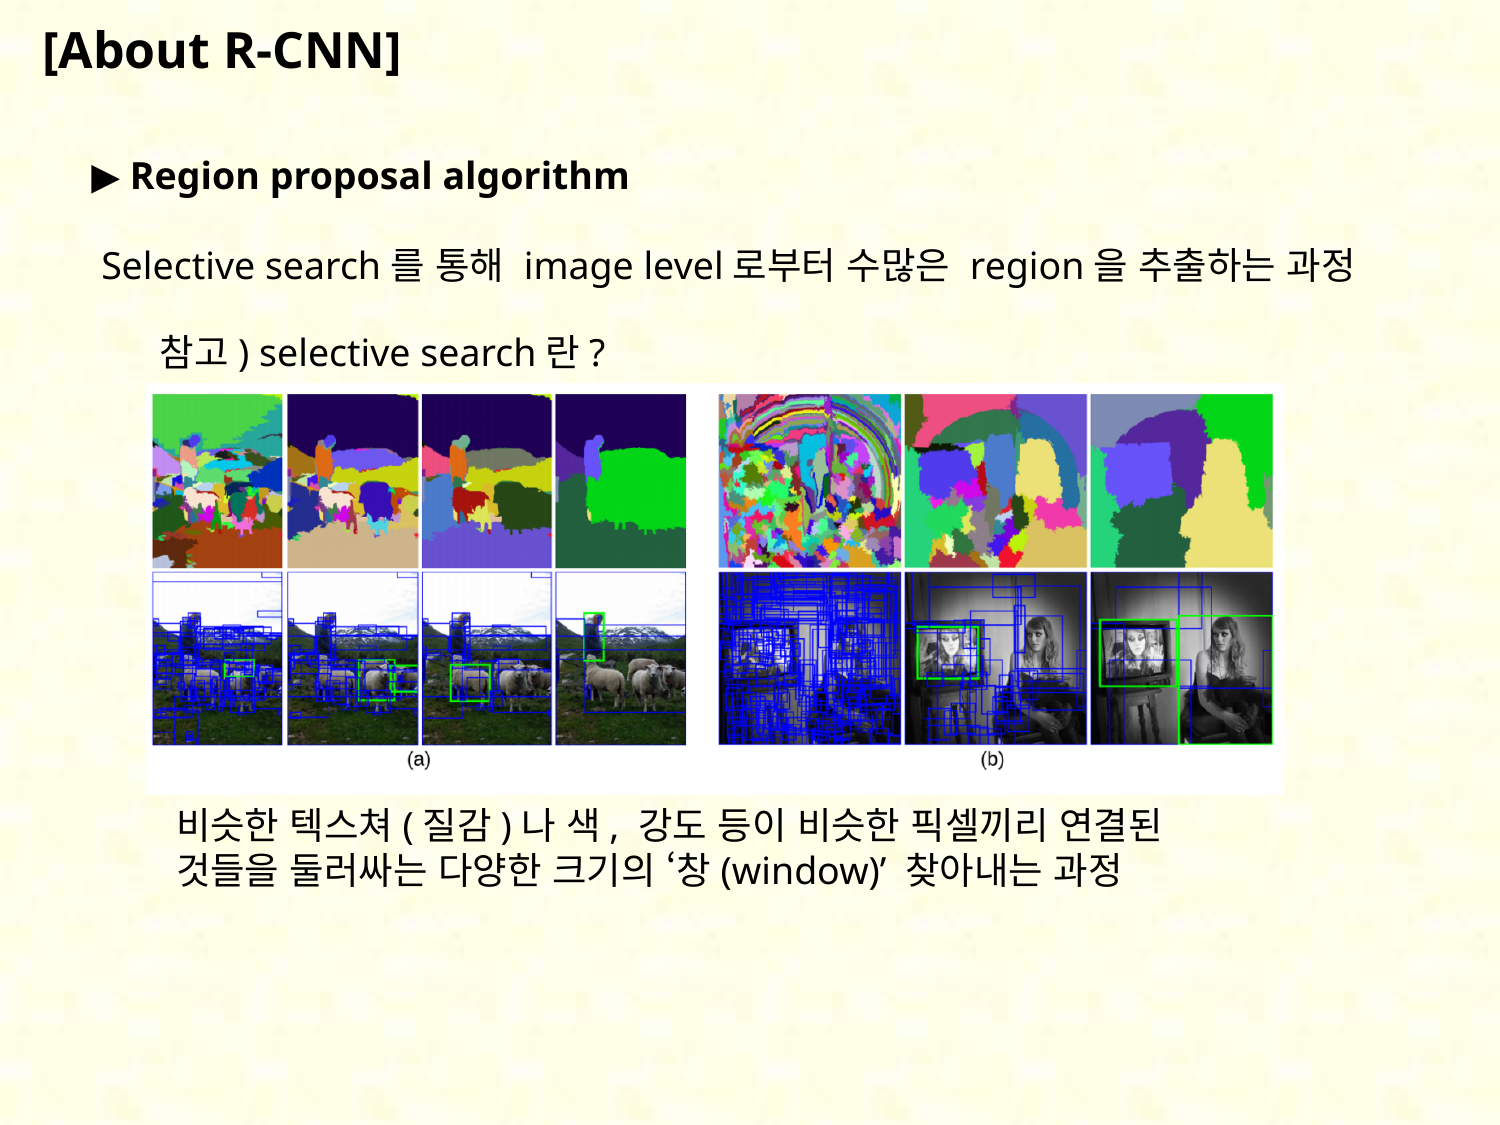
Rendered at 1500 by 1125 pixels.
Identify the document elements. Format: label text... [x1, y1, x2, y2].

text_box ▶ Region proposal algorithm Selective search를 통해 image level로부터 수많은 region을 추출하는 과정 [76, 144, 1424, 294]
text_box 참고) selective search란? [145, 321, 750, 382]
text_box 비슷한 텍스쳐(질감)나 색, 강도 등이 비슷한 픽셀끼리 연결된 것들을 둘러싸는 다양한 크기의 ‘창(window)’ 찾아내는 과정 [161, 804, 1249, 899]
picture [0, 0, 1500, 1125]
text_box [About R-CNN] [27, 11, 701, 87]
